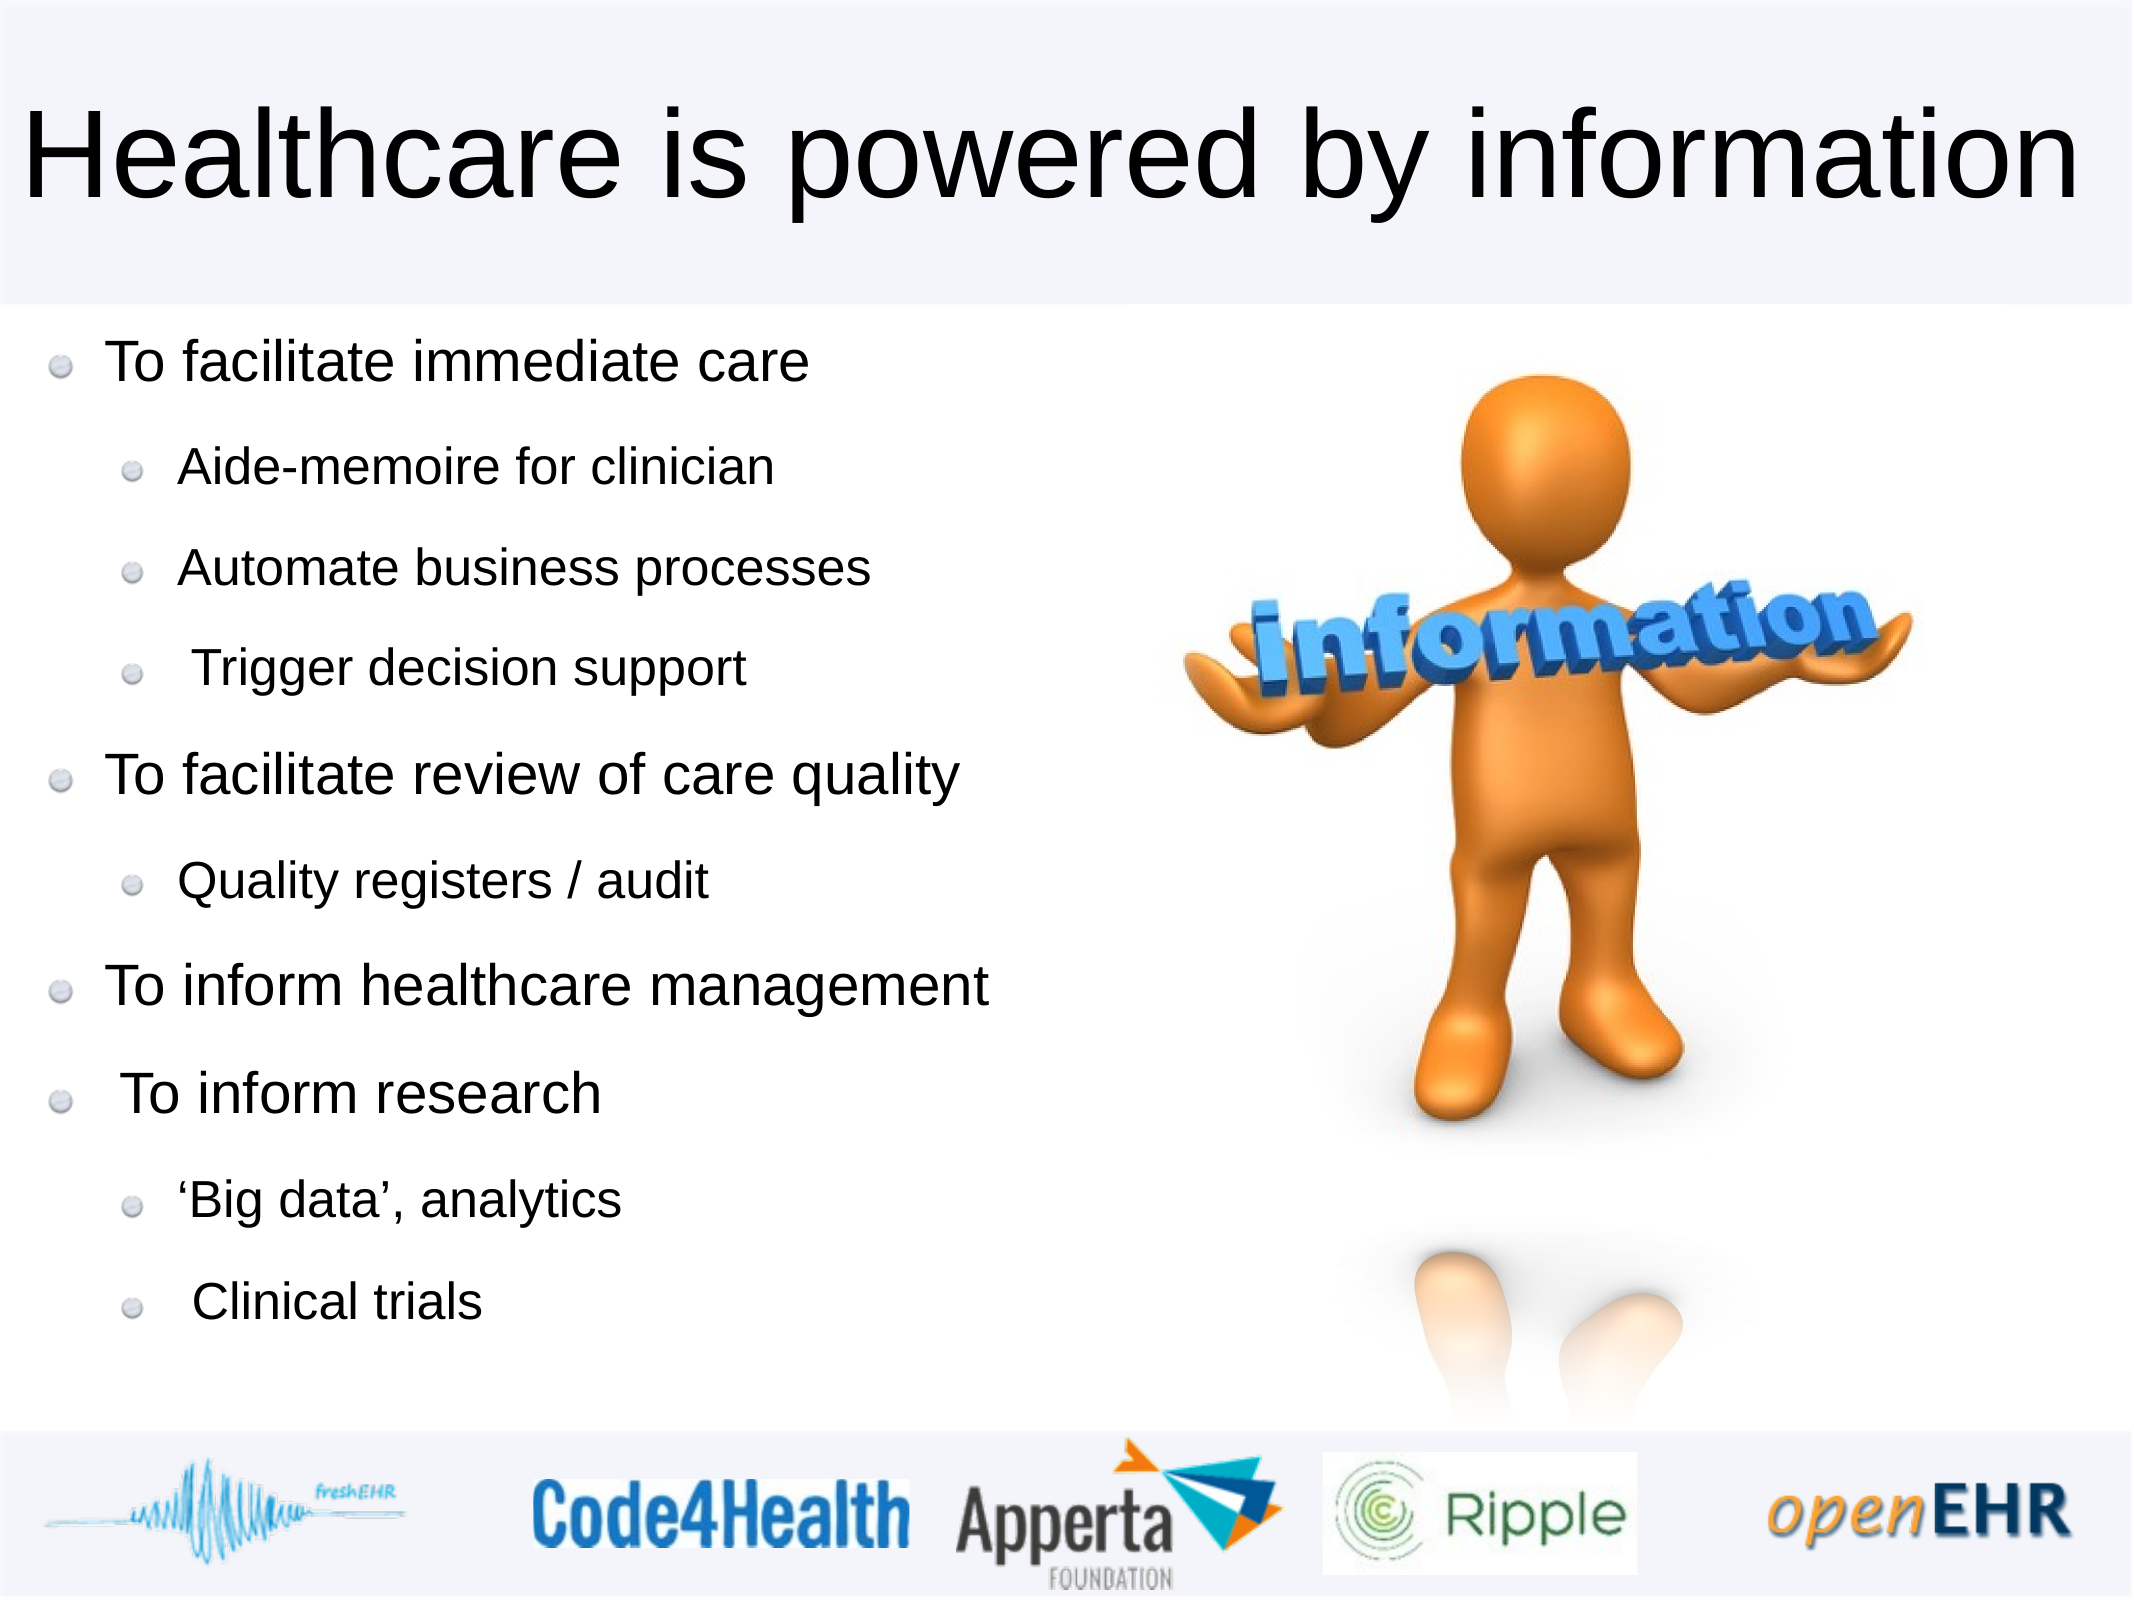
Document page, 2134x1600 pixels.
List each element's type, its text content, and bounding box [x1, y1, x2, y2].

text_box [0, 1430, 2132, 1597]
text_box [1735, 1450, 2110, 1575]
picture [0, 0, 2134, 315]
text_box [1124, 304, 2007, 1439]
text_box [47, 353, 75, 380]
title Healthcare is powered by information [18, 72, 2112, 229]
text_box [47, 767, 75, 794]
text_box [47, 978, 75, 1006]
text_box [533, 1479, 910, 1548]
text_box [0, 1427, 2134, 1600]
text_box [47, 1088, 75, 1115]
text_box To facilitate immediate care Aide-memoire for clinician Automate business processes Trigger decision support To facilitate review of care quality Quality registers / audit To inform healthcare management To inform research ‘Big data’, analytics Clinical trials [102, 280, 998, 1337]
text_box [1322, 1452, 1638, 1575]
text_box [956, 1437, 1285, 1590]
text_box [25, 1456, 419, 1571]
